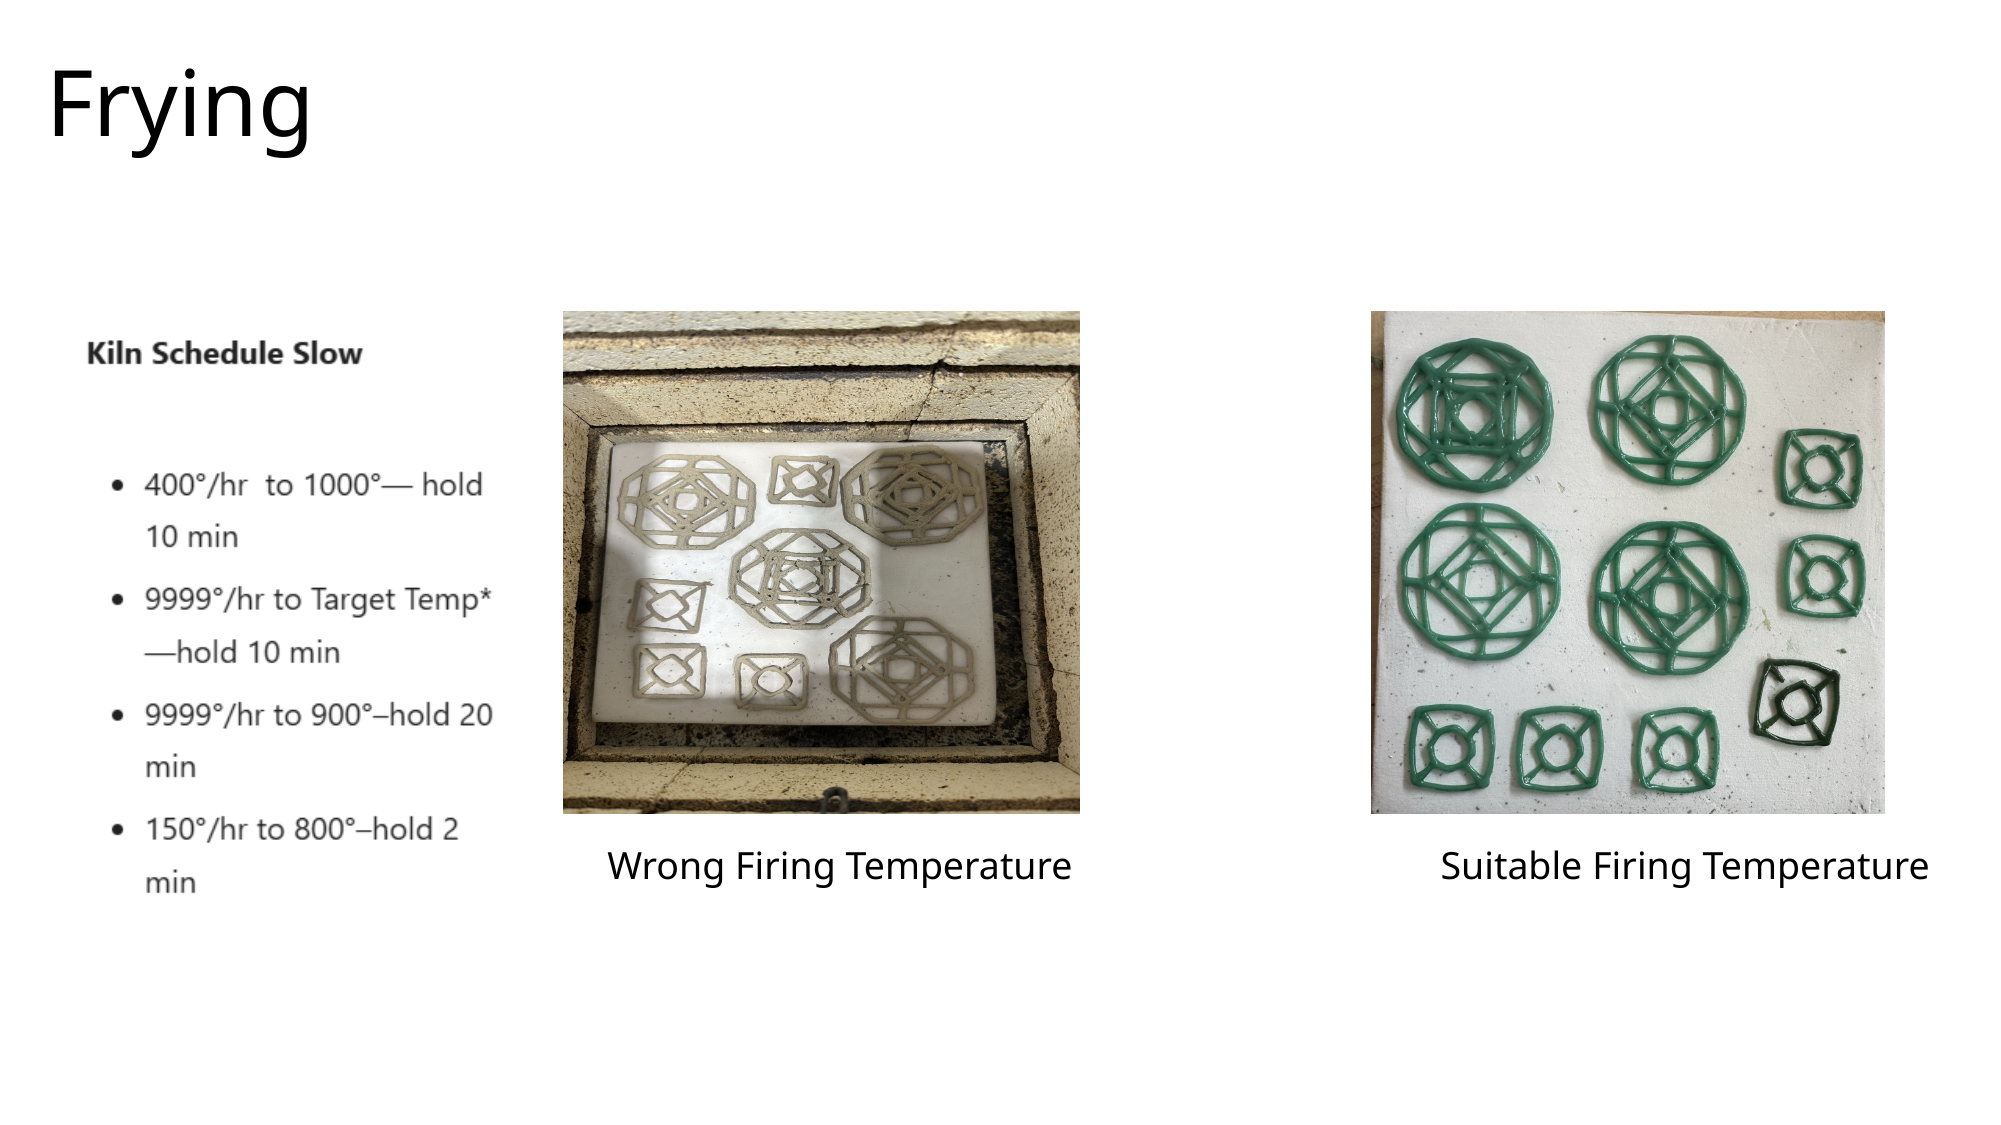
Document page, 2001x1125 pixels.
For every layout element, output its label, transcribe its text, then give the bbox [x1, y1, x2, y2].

picture [31, 311, 533, 962]
text_box Suitable Firing Temperature [1425, 835, 2000, 895]
text_box Wrong Firing Temperature [592, 835, 1425, 895]
text_box Frying [31, 37, 552, 163]
picture [563, 311, 1080, 814]
picture [1371, 311, 1885, 814]
